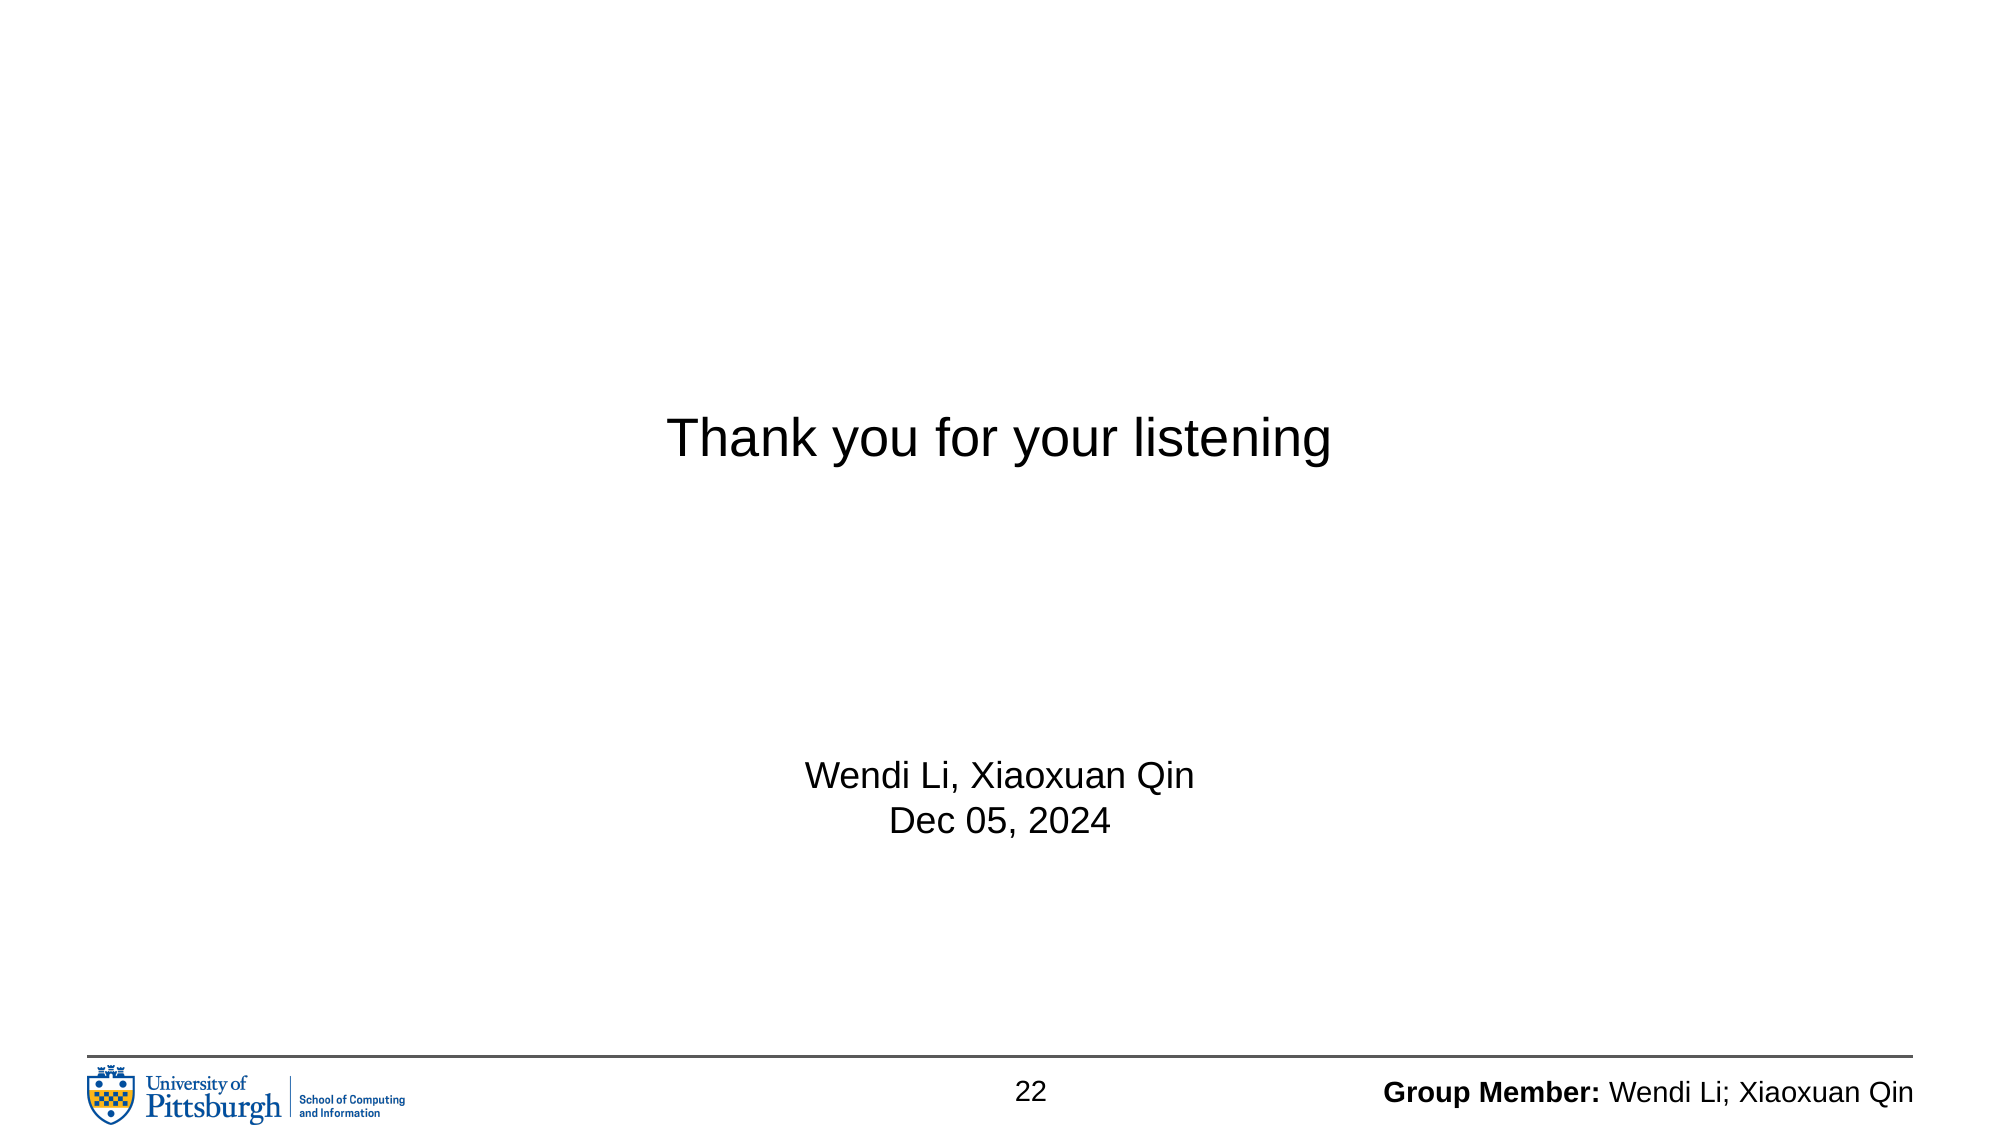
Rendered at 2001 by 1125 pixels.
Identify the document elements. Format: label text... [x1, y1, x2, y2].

text_box Thank you for your listening [279, 362, 1721, 475]
text_box Wendi Li, Xiaoxuan Qin Dec 05, 2024 [789, 743, 1210, 848]
slide_number 22 [999, 1065, 1450, 1125]
picture [87, 1065, 423, 1125]
